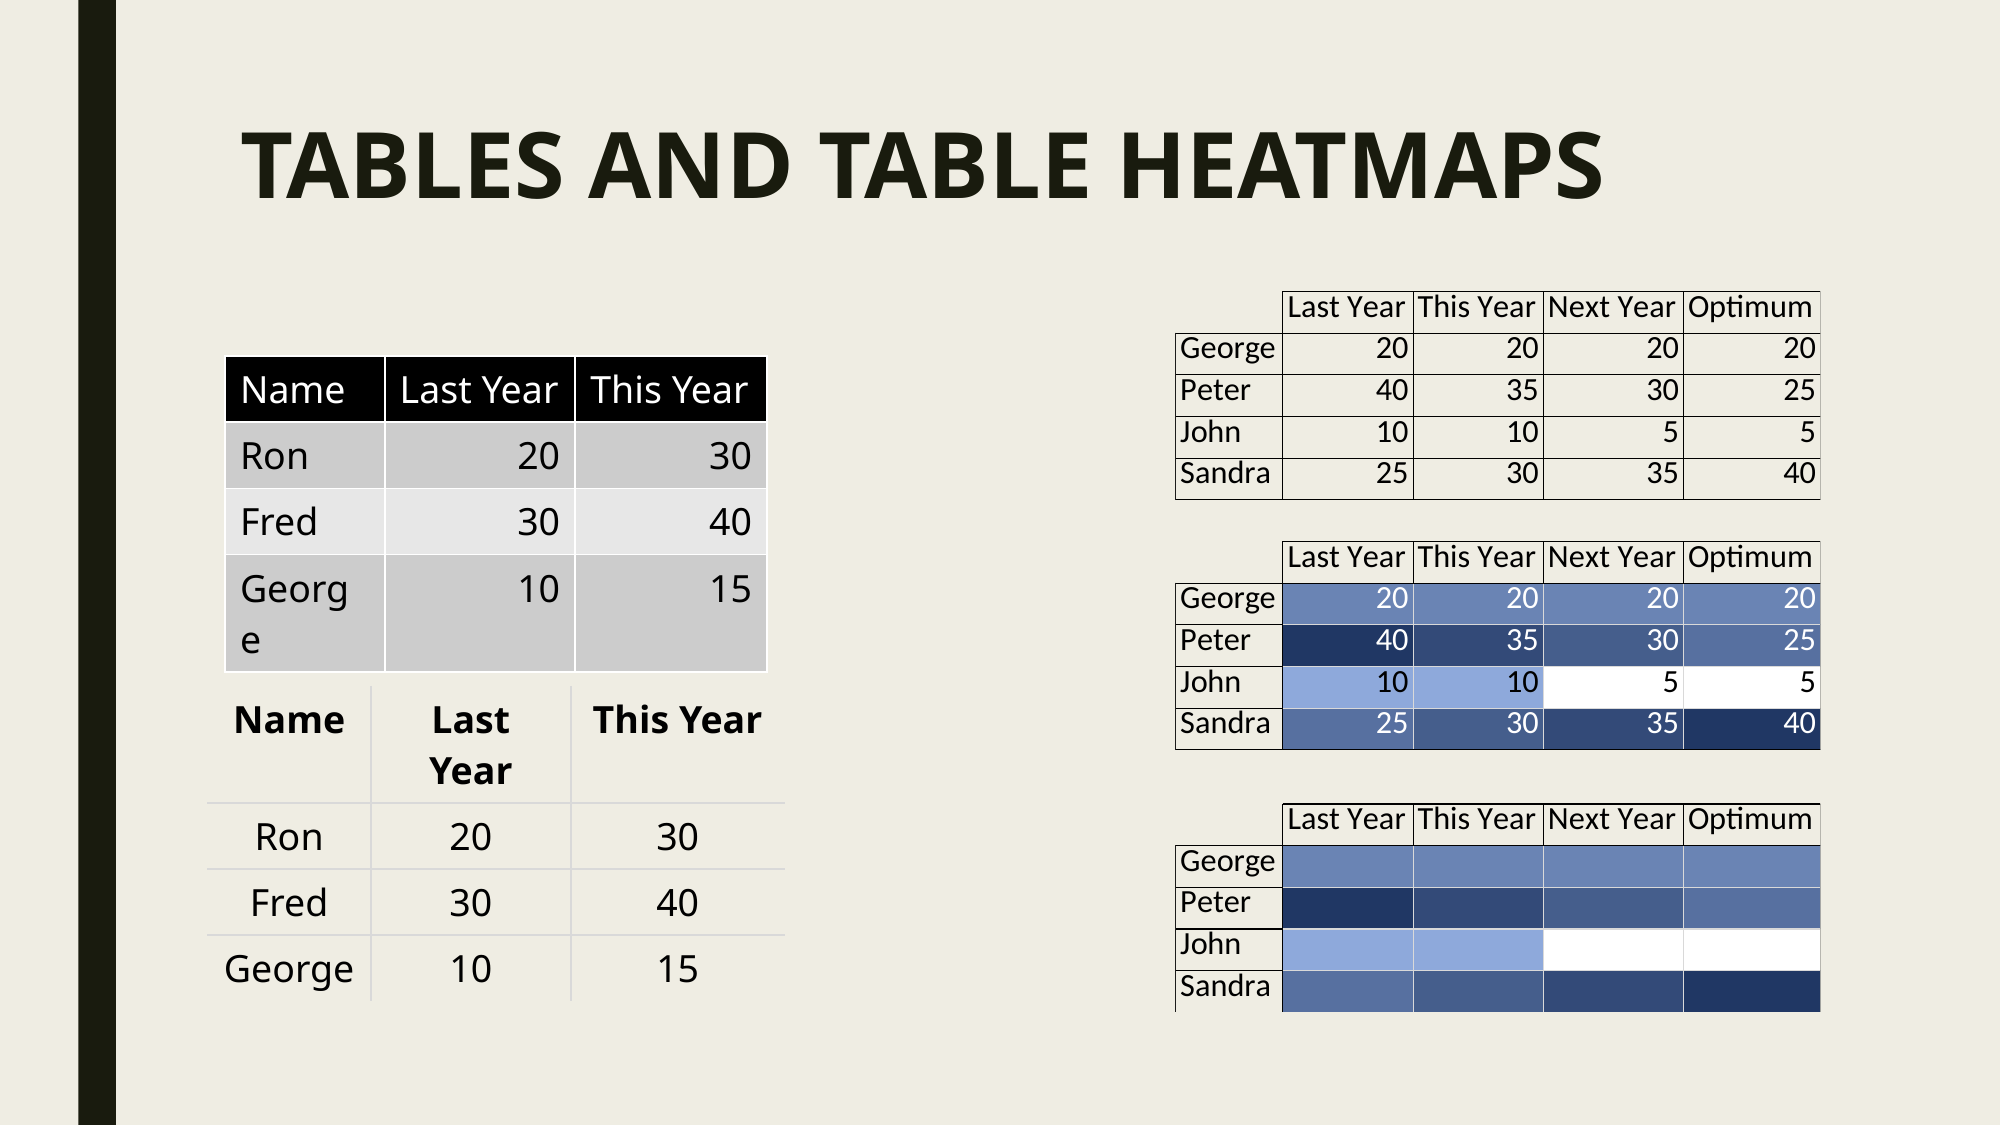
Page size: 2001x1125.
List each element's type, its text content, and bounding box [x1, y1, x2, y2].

table_header Name [207, 686, 370, 802]
table_cell George [207, 936, 370, 1001]
table_cell 30 [372, 870, 570, 934]
table_cell Fred [226, 489, 384, 554]
table_cell Ron [207, 804, 370, 868]
table_cell 15 [576, 555, 766, 671]
picture [1175, 290, 1821, 1013]
table_cell 20 [386, 423, 574, 488]
table_header This Year [572, 686, 785, 802]
table_header Last Year [372, 686, 570, 802]
table_cell Fred [207, 870, 370, 934]
table_cell 30 [572, 804, 785, 868]
table_header This Year [576, 357, 766, 421]
table_cell 10 [372, 936, 570, 1001]
table_cell 20 [372, 804, 570, 868]
table_cell Ron [226, 423, 384, 488]
table_cell 15 [572, 936, 785, 1001]
table_cell 40 [576, 489, 766, 554]
table_cell 30 [576, 423, 766, 488]
table_cell 40 [572, 870, 785, 934]
table_cell George [226, 555, 384, 671]
table_header Last Year [386, 357, 574, 421]
table_header Name [226, 357, 384, 421]
table_cell 10 [386, 555, 574, 671]
title TABLES AND TABLE HEATMAPS [225, 112, 1800, 357]
table_cell 30 [386, 489, 574, 554]
